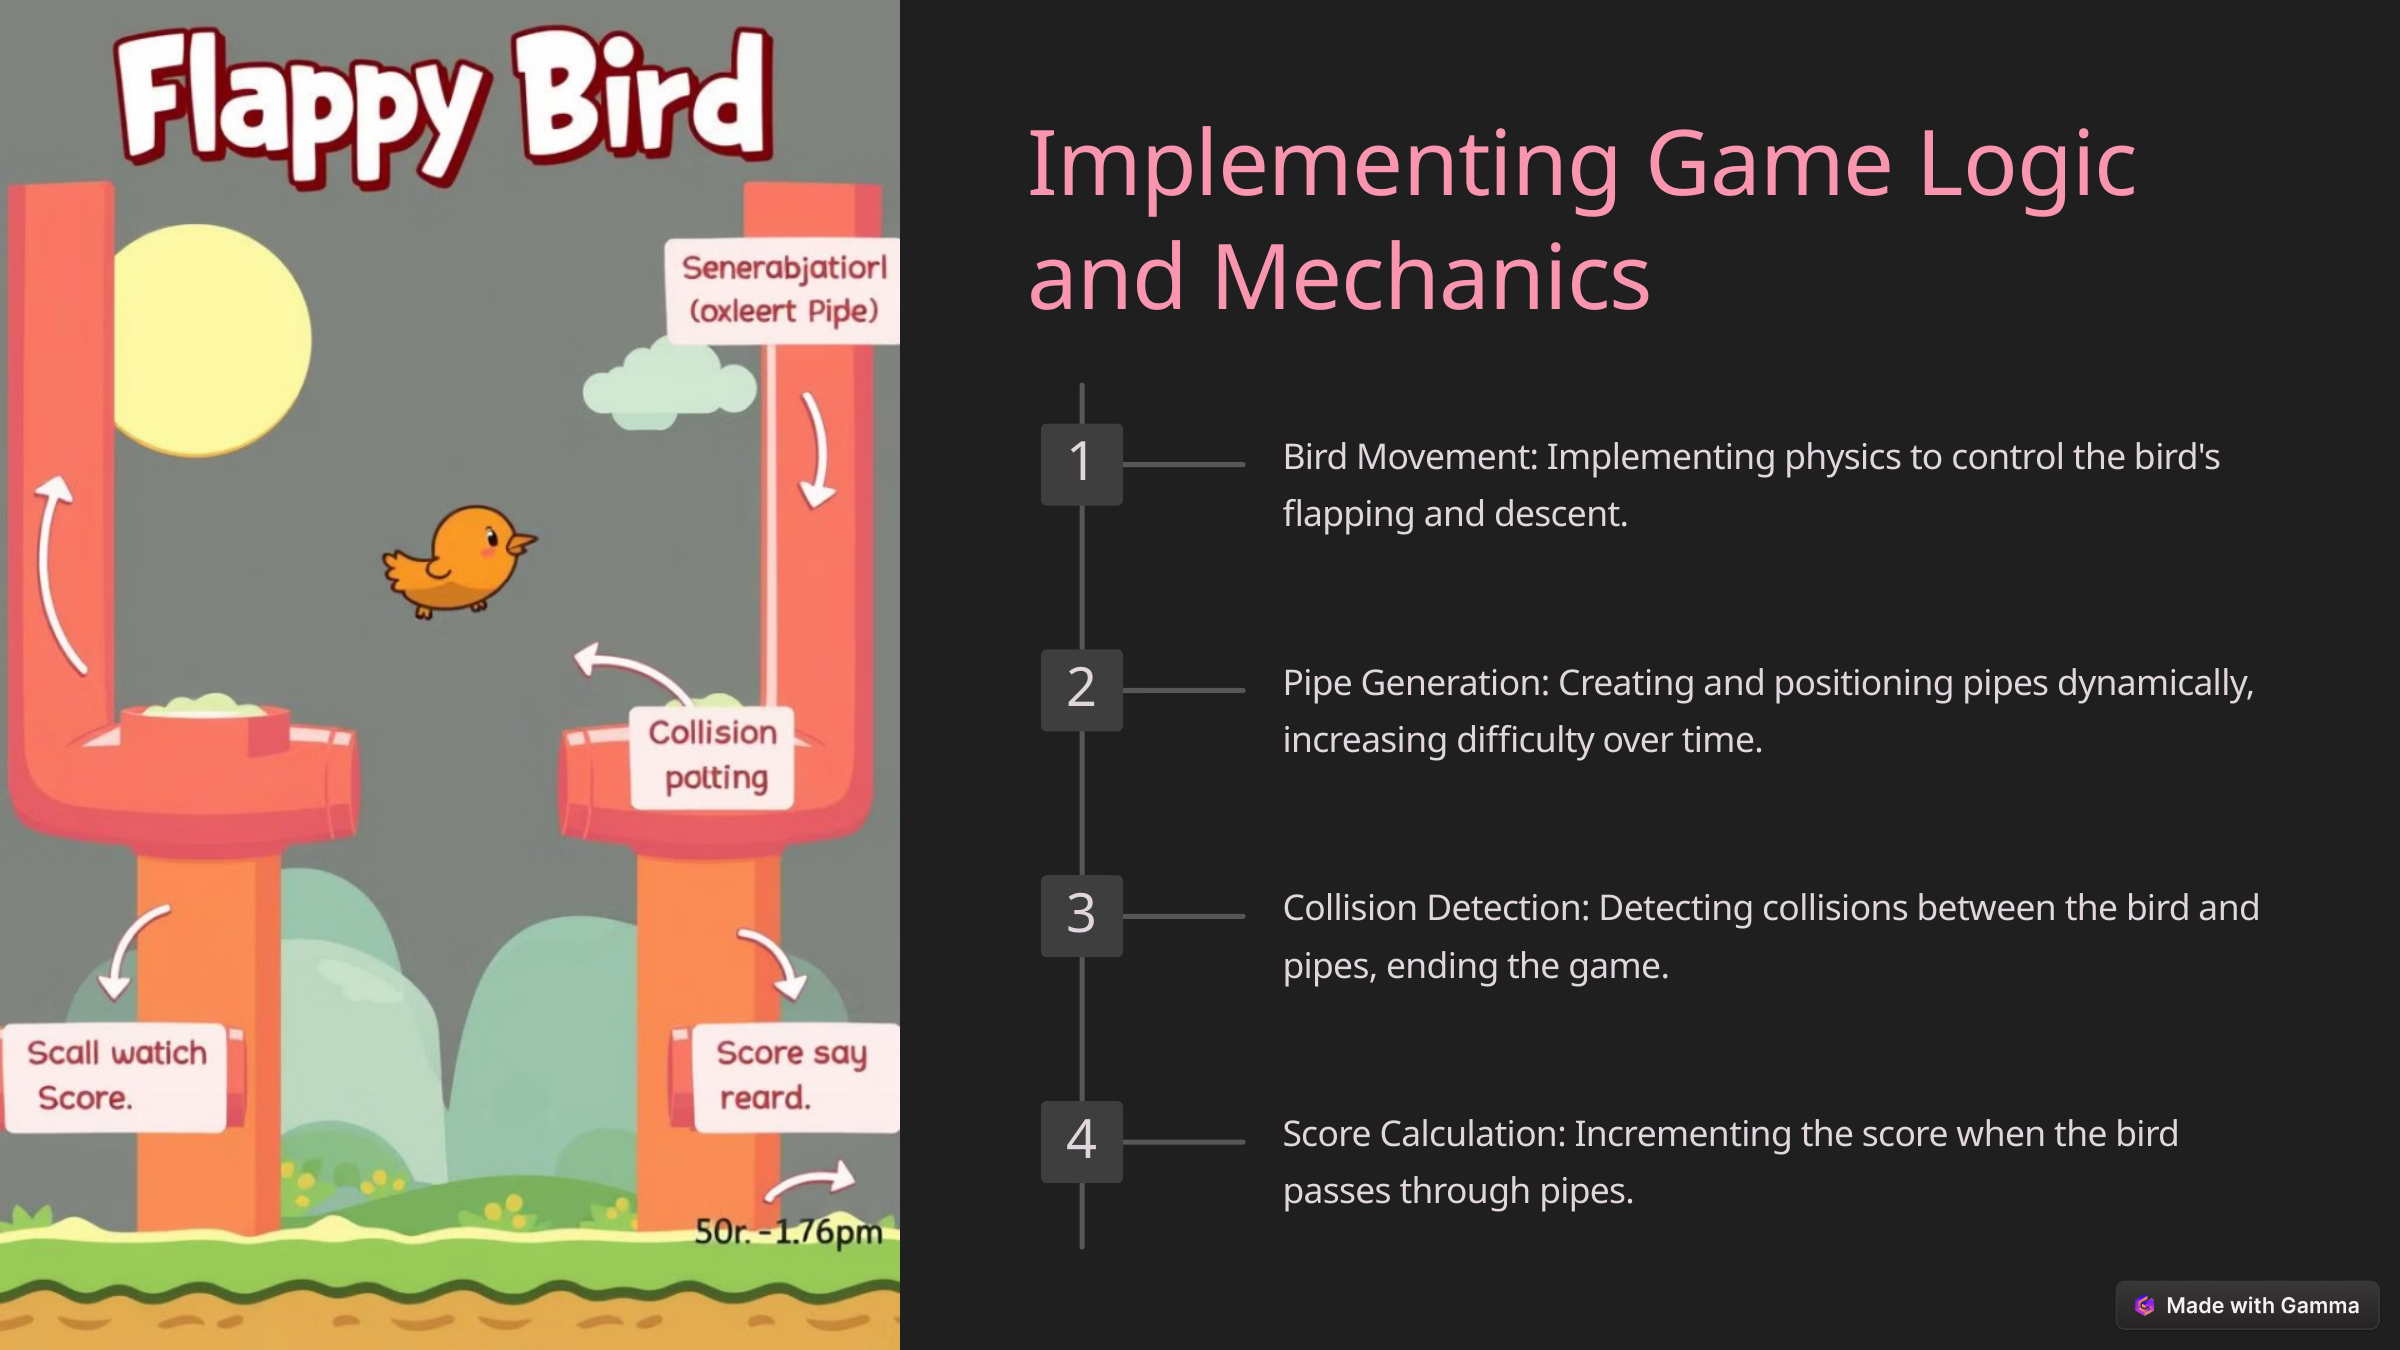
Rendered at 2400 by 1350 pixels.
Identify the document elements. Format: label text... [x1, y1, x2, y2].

text_box [1041, 423, 1124, 506]
picture [2106, 1271, 2389, 1339]
text_box 4 [1068, 1114, 1096, 1170]
text_box Collision Detection: Detecting collisions between the bird and pipes, ending the game. [1282, 870, 2273, 988]
text_box [1079, 1184, 1085, 1250]
text_box 2 [1068, 663, 1096, 718]
text_box [1124, 1139, 1246, 1145]
text_box [1079, 732, 1085, 875]
text_box [1041, 649, 1124, 732]
text_box [1079, 506, 1085, 649]
text_box [1041, 1101, 1124, 1184]
text_box [1041, 875, 1124, 958]
text_box [1124, 462, 1246, 468]
text_box Implementing Game Logic and Mechanics [1027, 100, 2273, 328]
text_box 3 [1068, 888, 1096, 944]
text_box [1079, 958, 1085, 1101]
text_box Pipe Generation: Creating and positioning pipes dynamically, increasing difficulty over time. [1282, 644, 2273, 762]
text_box Score Calculation: Incrementing the score when the bird passes through pipes. [1282, 1096, 2273, 1214]
text_box Bird Movement: Implementing physics to control the bird's flapping and descent. [1282, 419, 2273, 536]
text_box [1079, 382, 1085, 423]
text_box [1124, 687, 1246, 694]
text_box 1 [1073, 437, 1091, 492]
picture [0, 0, 900, 1350]
text_box [1124, 913, 1246, 919]
